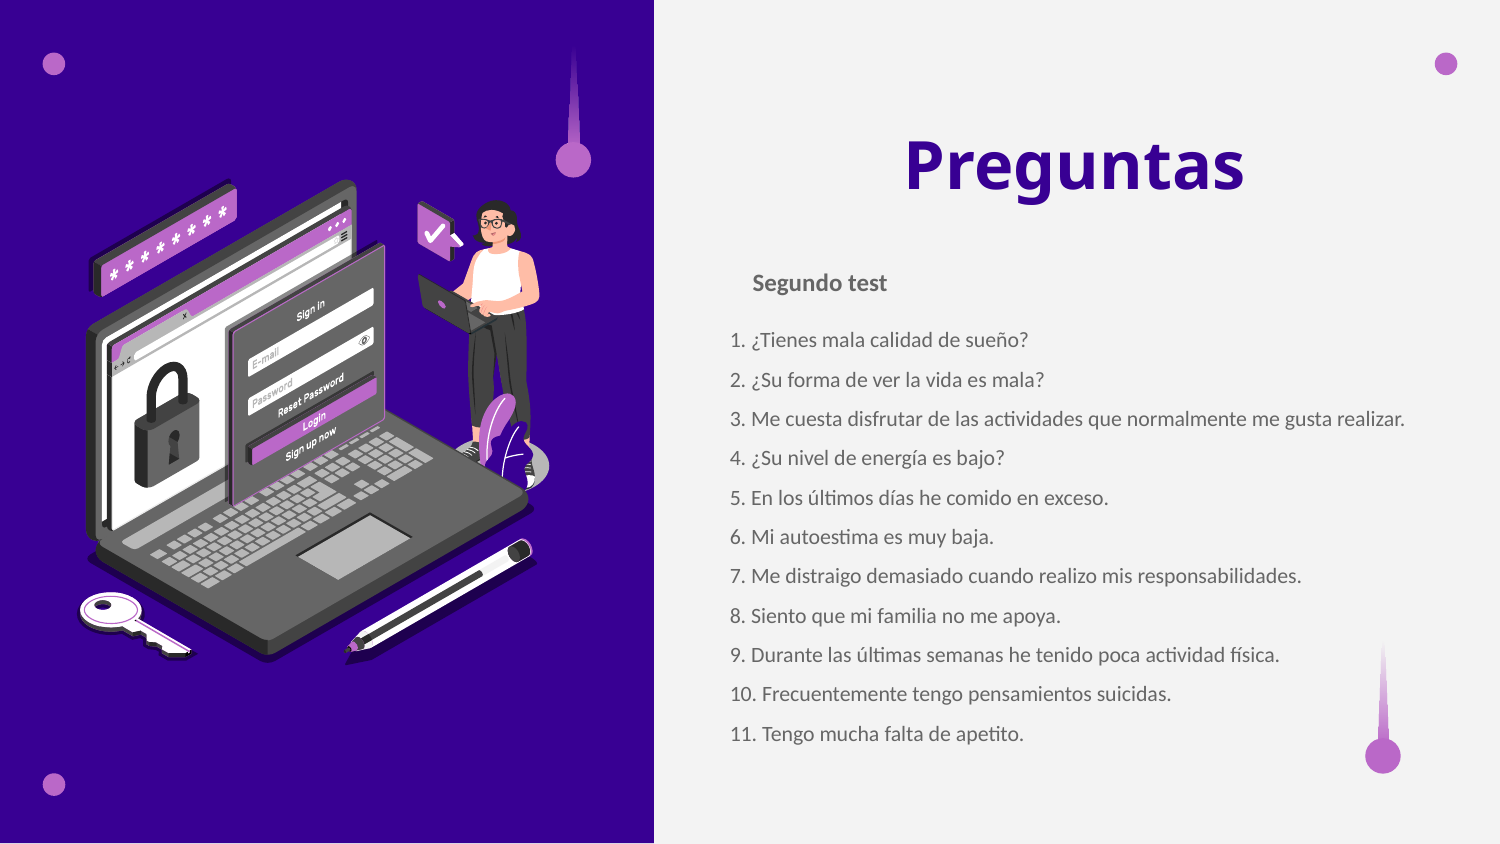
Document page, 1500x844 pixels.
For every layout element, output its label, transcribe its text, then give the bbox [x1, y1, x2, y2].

title Preguntas [796, 142, 1353, 218]
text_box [555, 18, 592, 178]
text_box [1364, 614, 1401, 774]
subtitle Segundo test 1. ¿Tienes mala calidad de sueño? 2. ¿Su forma de ver la vida es mala? 3. Me cuesta disfrutar de las actividades que normalmente me gusta realizar. 4. ¿Su nivel de energía es bajo? 5. En los últimos días he comido en exceso. 6. Mi autoestima es muy baja. 7. Me distraigo demasiado cuando realizo mis responsabilidades. 8. Siento que mi familia no me apoya. 9. Durante las últimas semanas he tenido poca actividad física. 10. Frecuentemente tengo pensamientos suicidas. 11. Tengo mucha falta de apetito. [714, 249, 1490, 739]
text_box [76, 178, 550, 666]
